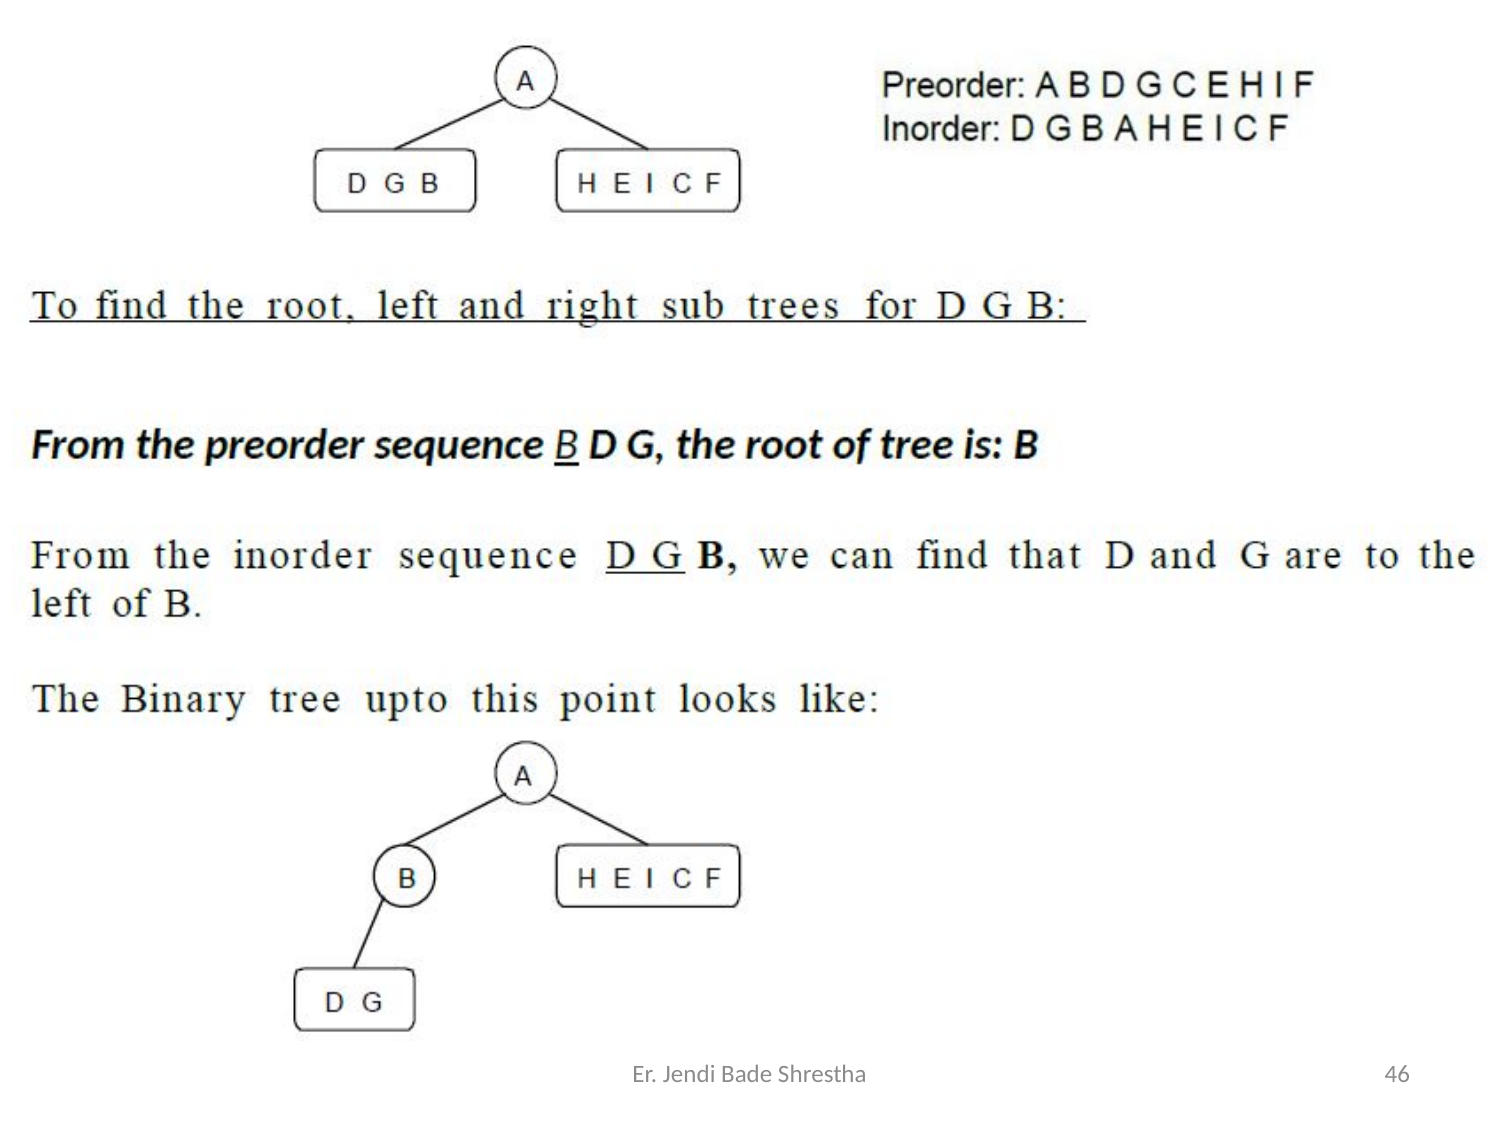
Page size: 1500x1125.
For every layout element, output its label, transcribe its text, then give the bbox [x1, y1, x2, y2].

picture [874, 49, 1343, 160]
footer Er. Jendi Bade Shrestha [512, 1049, 988, 1103]
slide_number 46 [1074, 1049, 1425, 1103]
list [12, 37, 1490, 1041]
